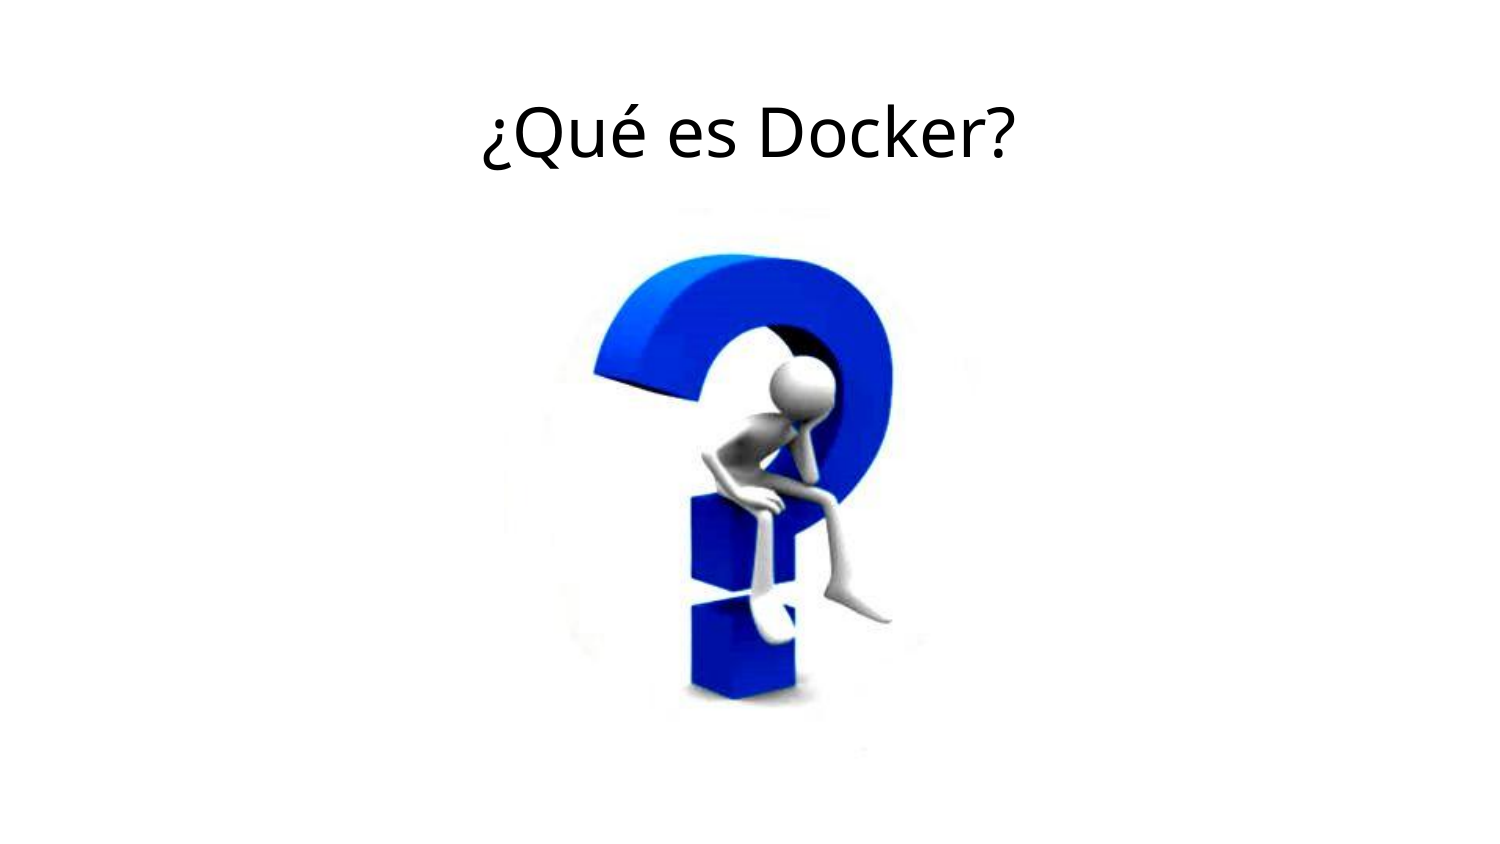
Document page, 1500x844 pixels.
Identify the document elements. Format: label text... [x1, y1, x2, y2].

title ¿Qué es Docker? [51, 72, 1449, 209]
picture [504, 208, 996, 795]
